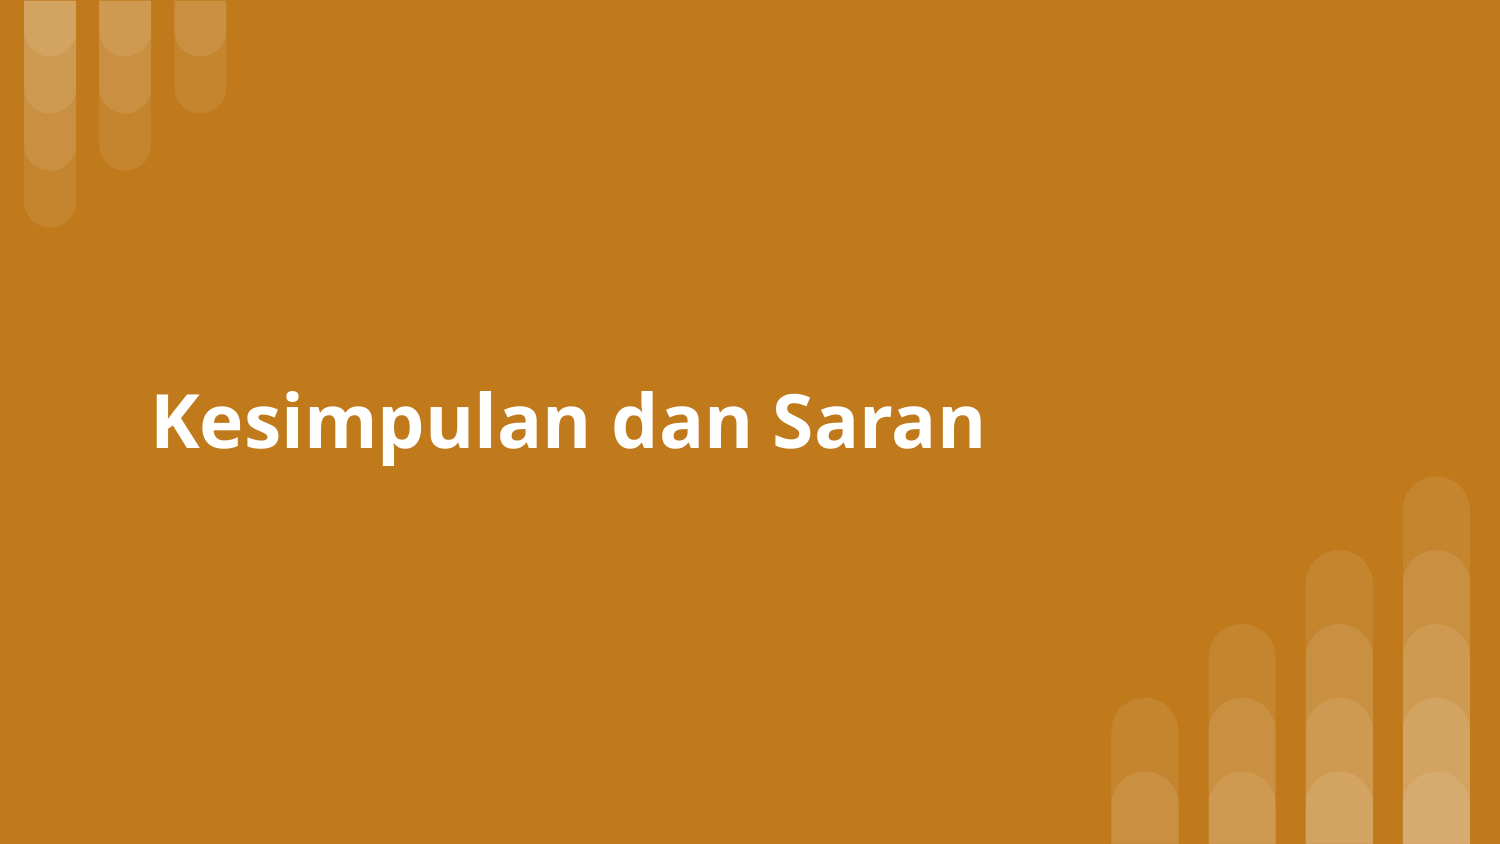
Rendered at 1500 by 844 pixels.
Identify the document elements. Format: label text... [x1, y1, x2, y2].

title Kesimpulan dan Saran [135, 264, 1097, 572]
